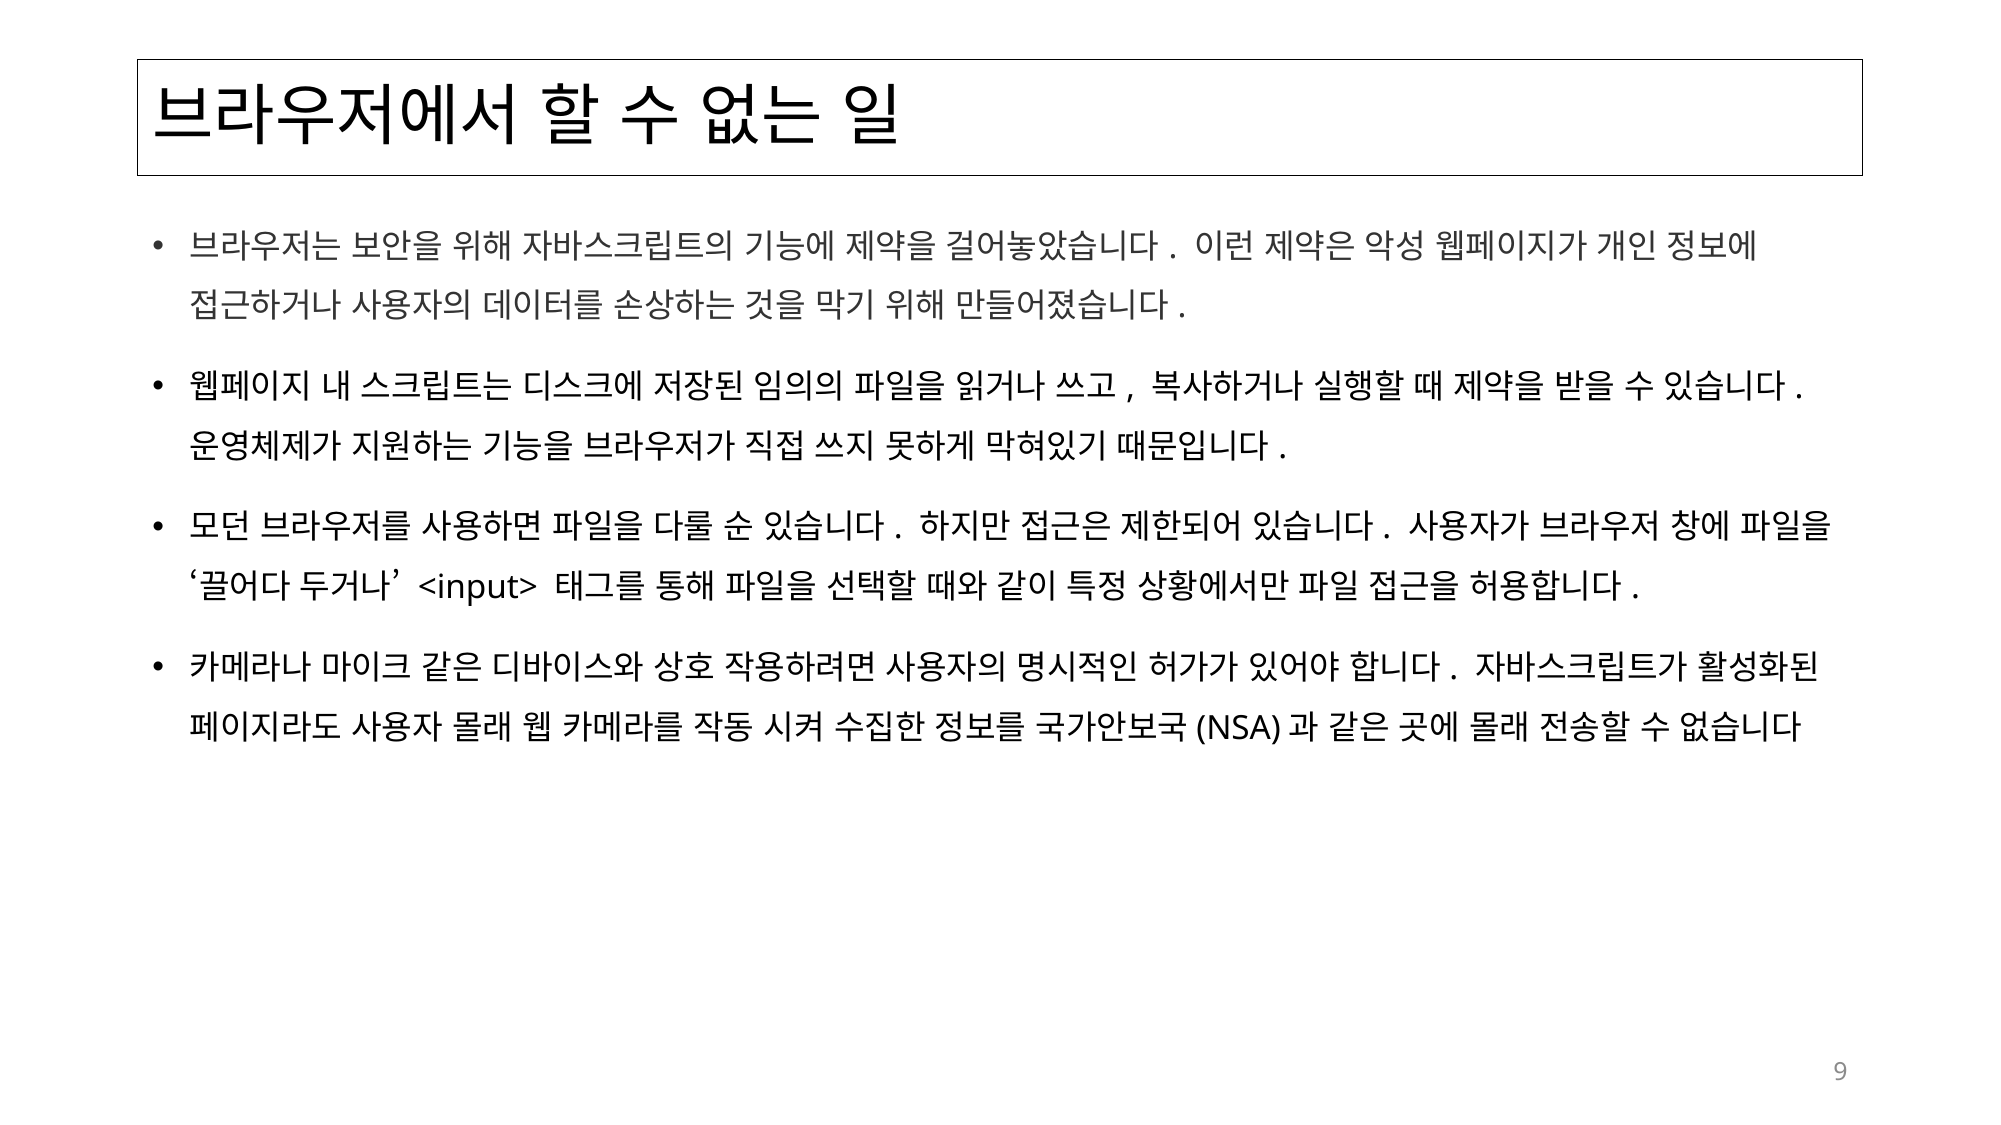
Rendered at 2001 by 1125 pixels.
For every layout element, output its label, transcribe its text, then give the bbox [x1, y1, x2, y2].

list 브라우저는 보안을 위해 자바스크립트의 기능에 제약을 걸어놓았습니다. 이런 제약은 악성 웹페이지가 개인 정보에 접근하거나 사용자의 데이터를 손상하는 것을 막기 위해 만들어졌습니다. 웹페이지 내 스크립트는 디스크에 저장된 임의의 파일을 읽거나 쓰고, 복사하거나 실행할 때 제약을 받을 수 있습니다. 운영체제가 지원하는 기능을 브라우저가 직접 쓰지 못하게 막혀있기 때문입니다. 모던 브라우저를 사용하면 파일을 다룰 순 있습니다. 하지만 접근은 제한되어 있습니다. 사용자가 브라우저 창에 파일을 ‘끌어다 두거나’ <input> 태그를 통해 파일을 선택할 때와 같이 특정 상황에서만 파일 접근을 허용합니다. 카메라나 마이크 같은 디바이스와 상호 작용하려면 사용자의 명시적인 허가가 있어야 합니다. 자바스크립트가 활성화된 페이지라도 사용자 몰래 웹 카메라를 작동 시켜 수집한 정보를 국가안보국(NSA)과 같은 곳에 몰래 전송할 수 없습니다 [137, 197, 1863, 1014]
title 브라우저에서 할 수 없는 일 [137, 59, 1863, 176]
slide_number 9 [1412, 1042, 1863, 1103]
